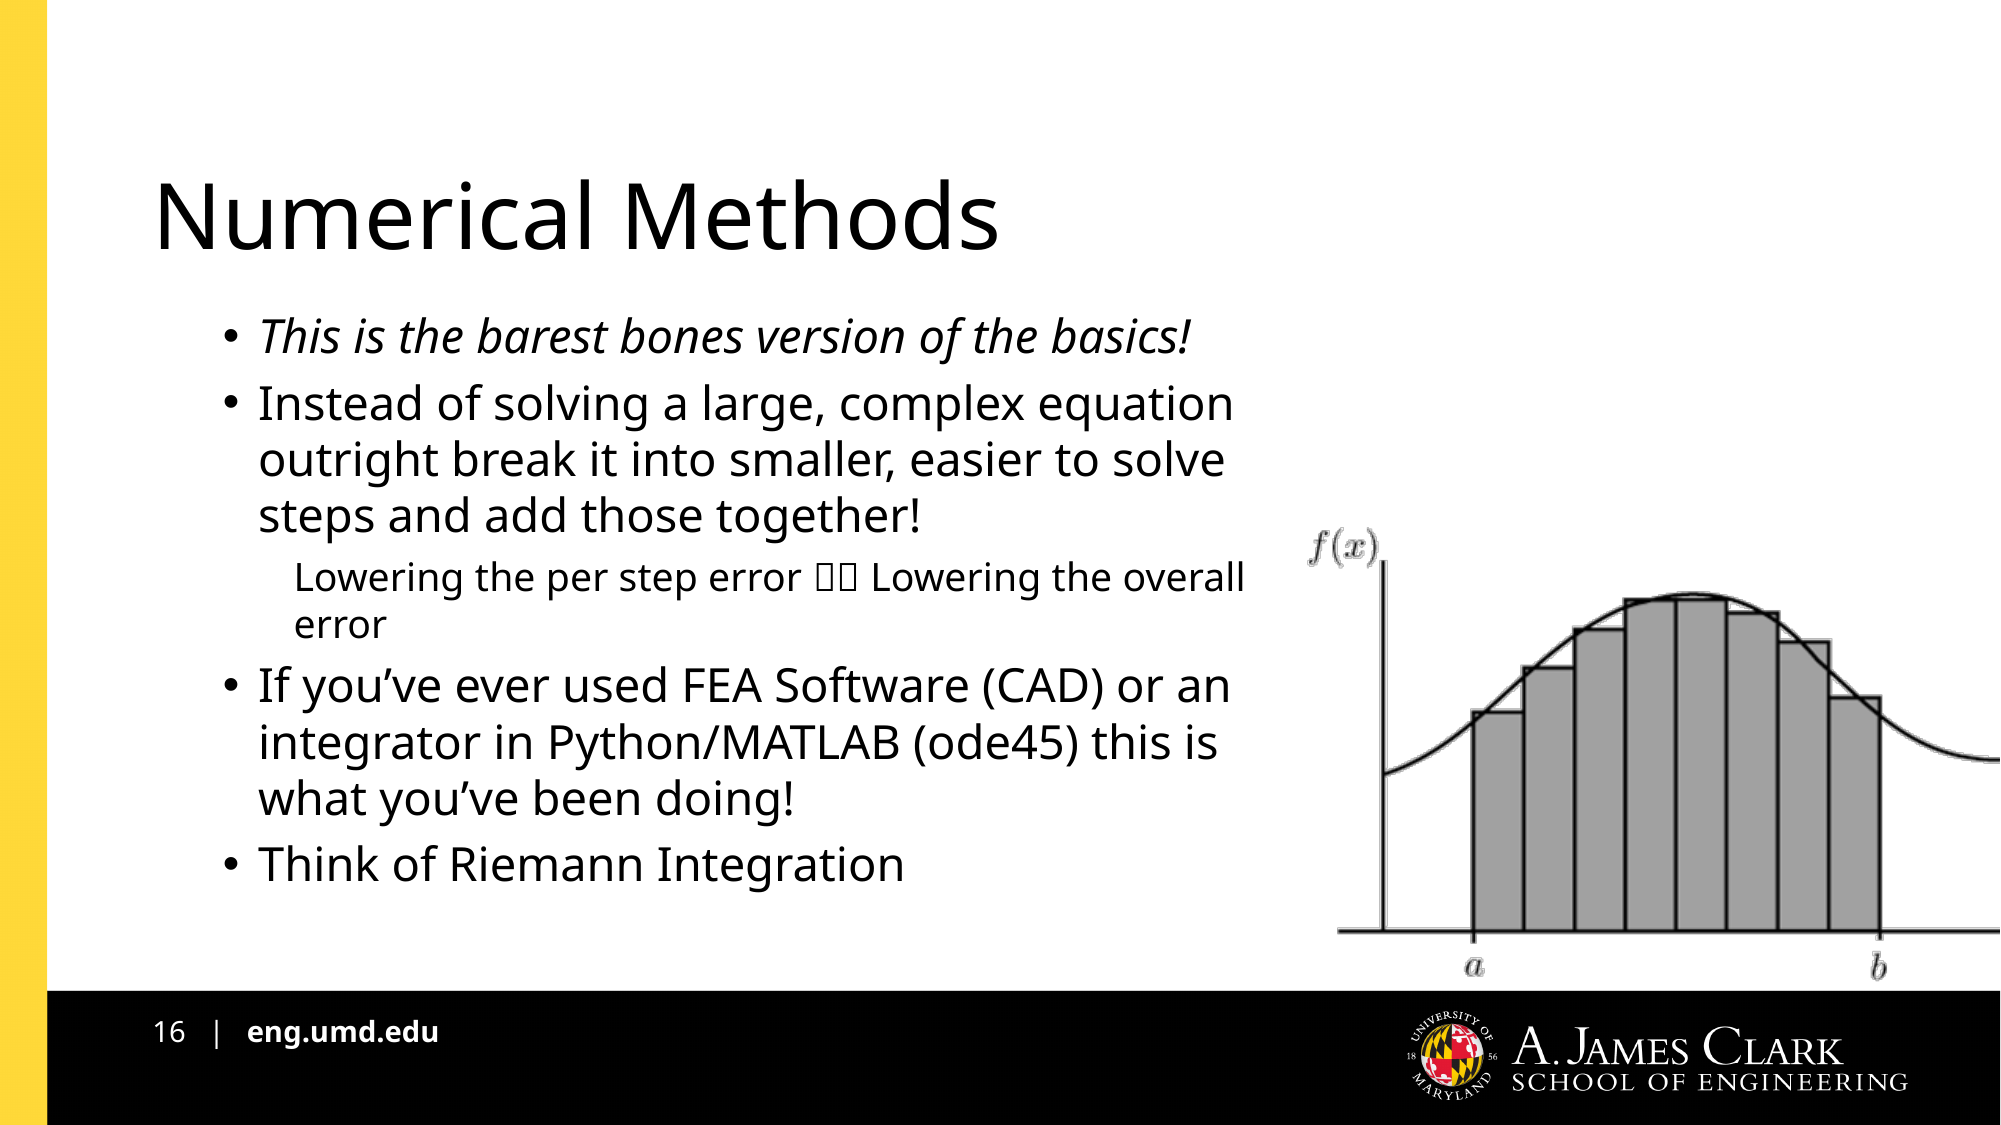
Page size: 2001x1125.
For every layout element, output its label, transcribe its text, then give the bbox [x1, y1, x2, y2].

title Numerical Methods [137, 59, 1863, 278]
list This is the barest bones version of the basics! Instead of solving a large, complex equation outright break it into smaller, easier to solve steps and add those together! Lowering the per step error  Lowering the overall error If you’ve ever used FEA Software (CAD) or an integrator in Python/MATLAB (ode45) this is what you’ve been doing! Think of Riemann Integration [137, 299, 1317, 911]
picture [0, 0, 2001, 1125]
footer 16 | eng.umd.edu [137, 1002, 1338, 1063]
